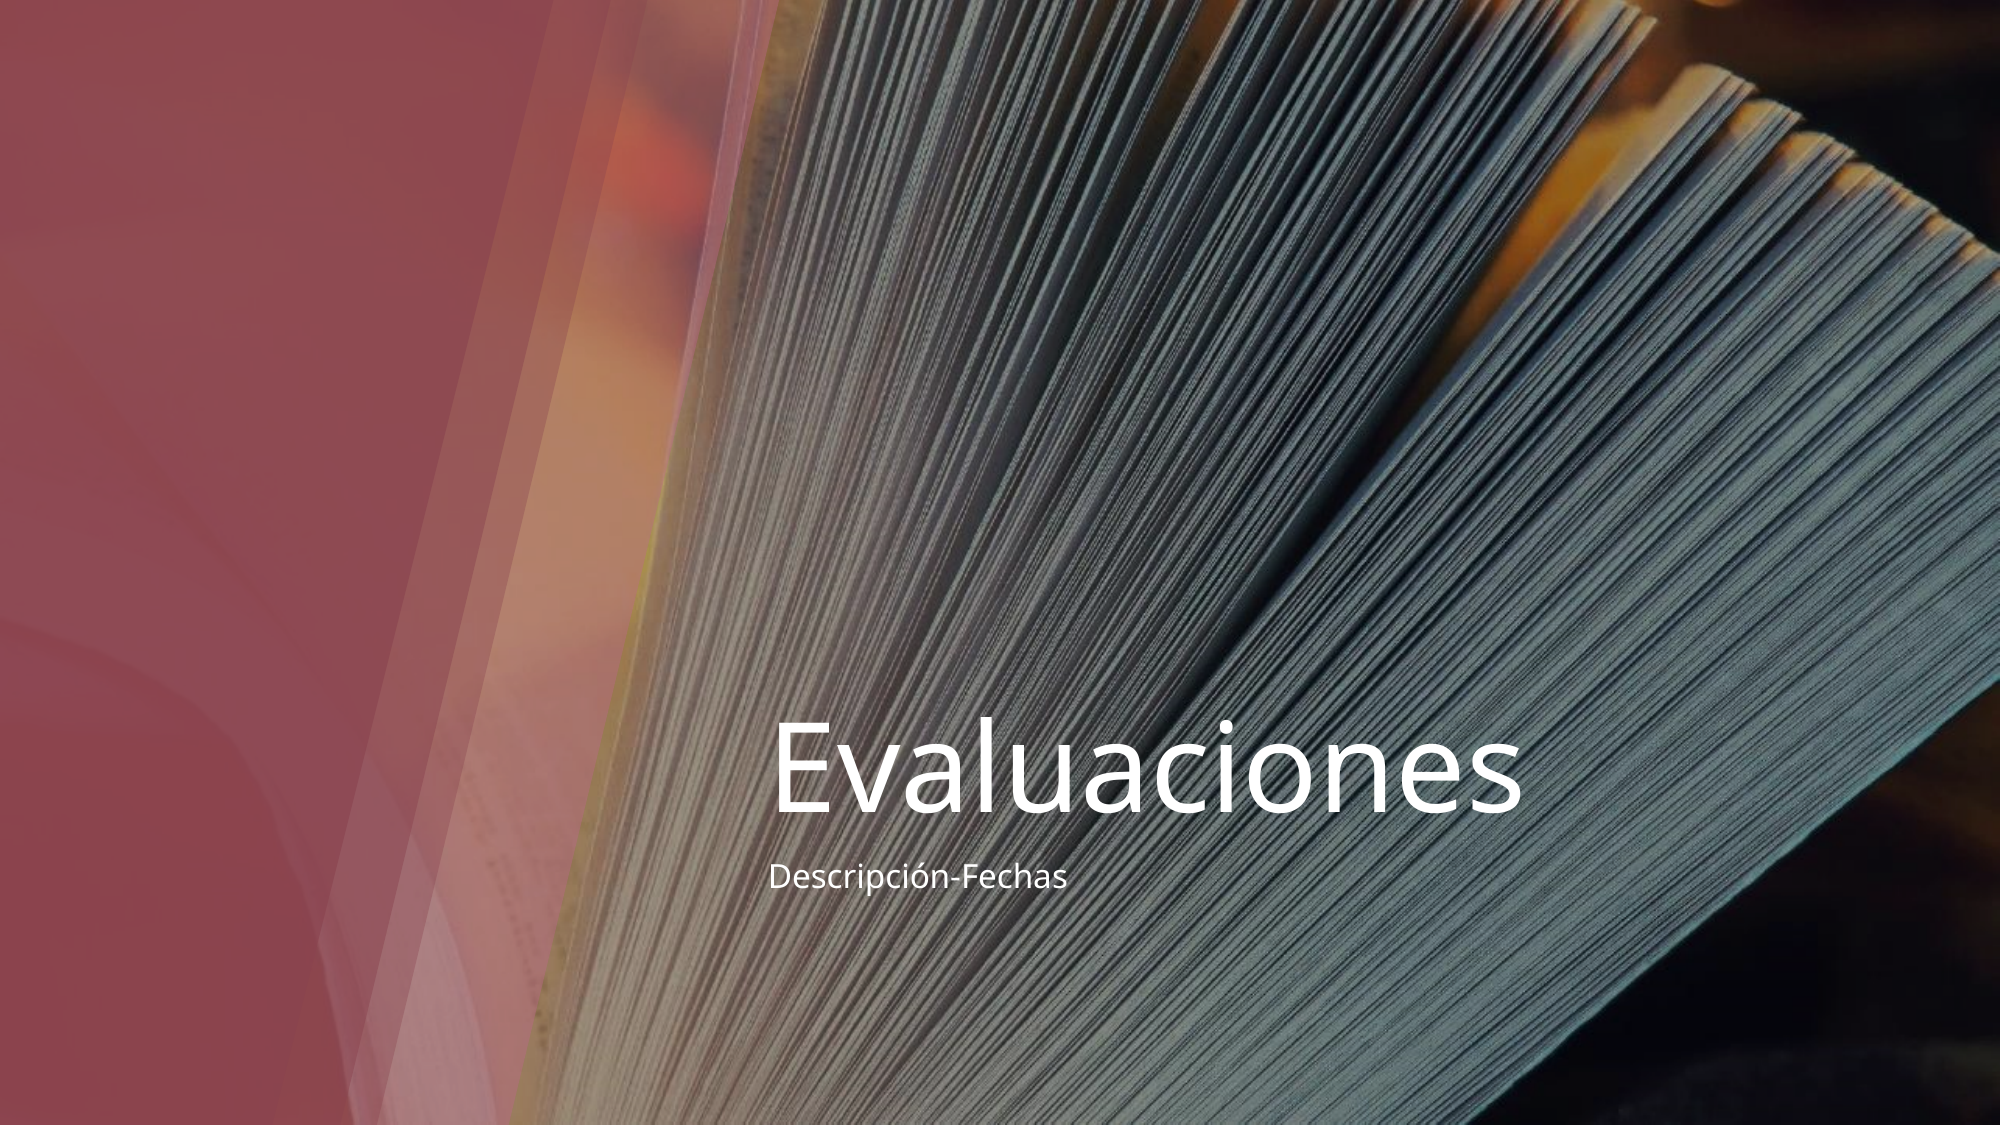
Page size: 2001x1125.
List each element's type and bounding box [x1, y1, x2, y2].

text_box [0, 0, 780, 1125]
picture [780, 0, 2000, 1125]
